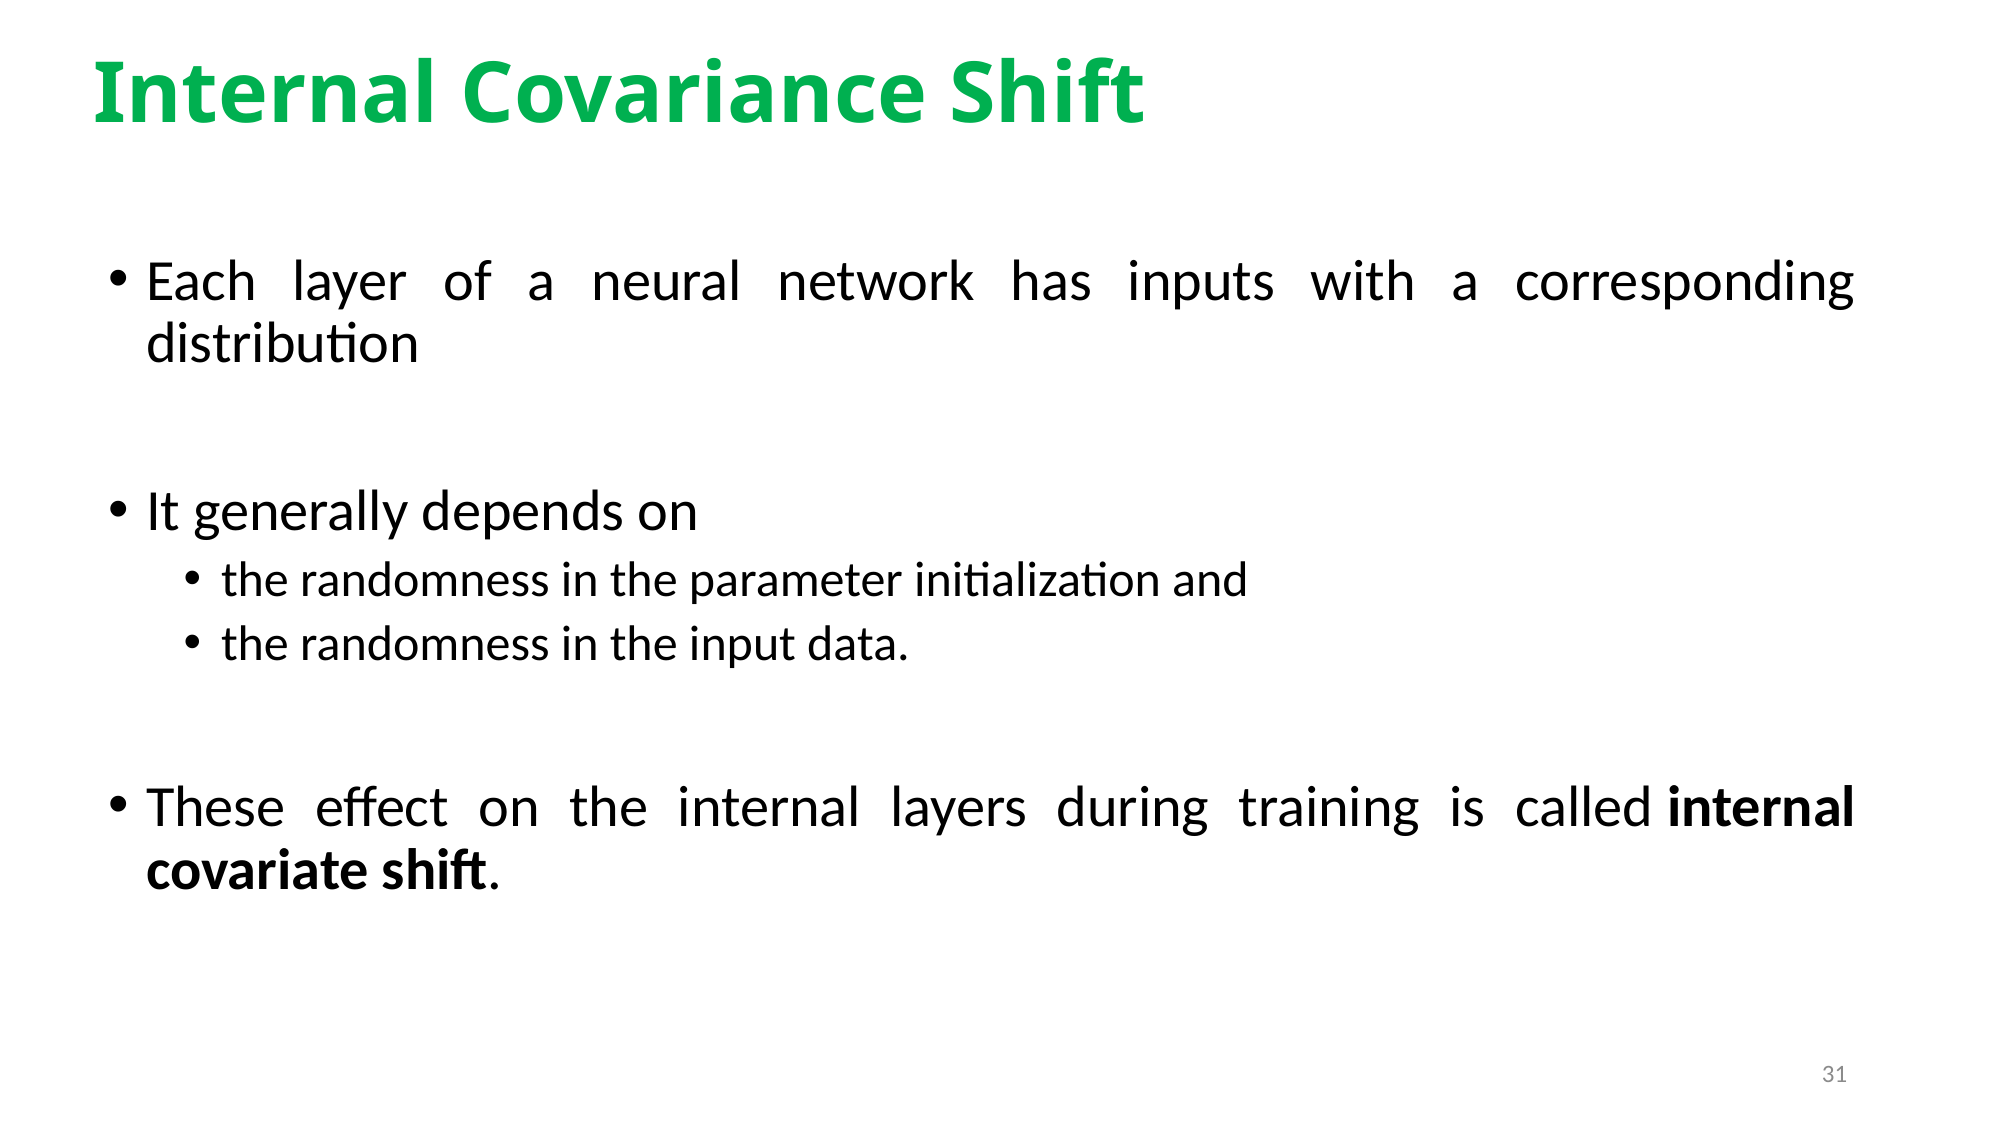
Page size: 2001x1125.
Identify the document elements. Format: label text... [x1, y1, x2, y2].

slide_number 31 [1412, 1042, 1863, 1103]
title Internal Covariance Shift [78, 41, 1804, 149]
list Each layer of a neural network has inputs with a corresponding distribution It generally depends on the randomness in the parameter initialization and the randomness in the input data. These effect on the internal layers during training is called internal covariate shift. [93, 242, 1872, 974]
